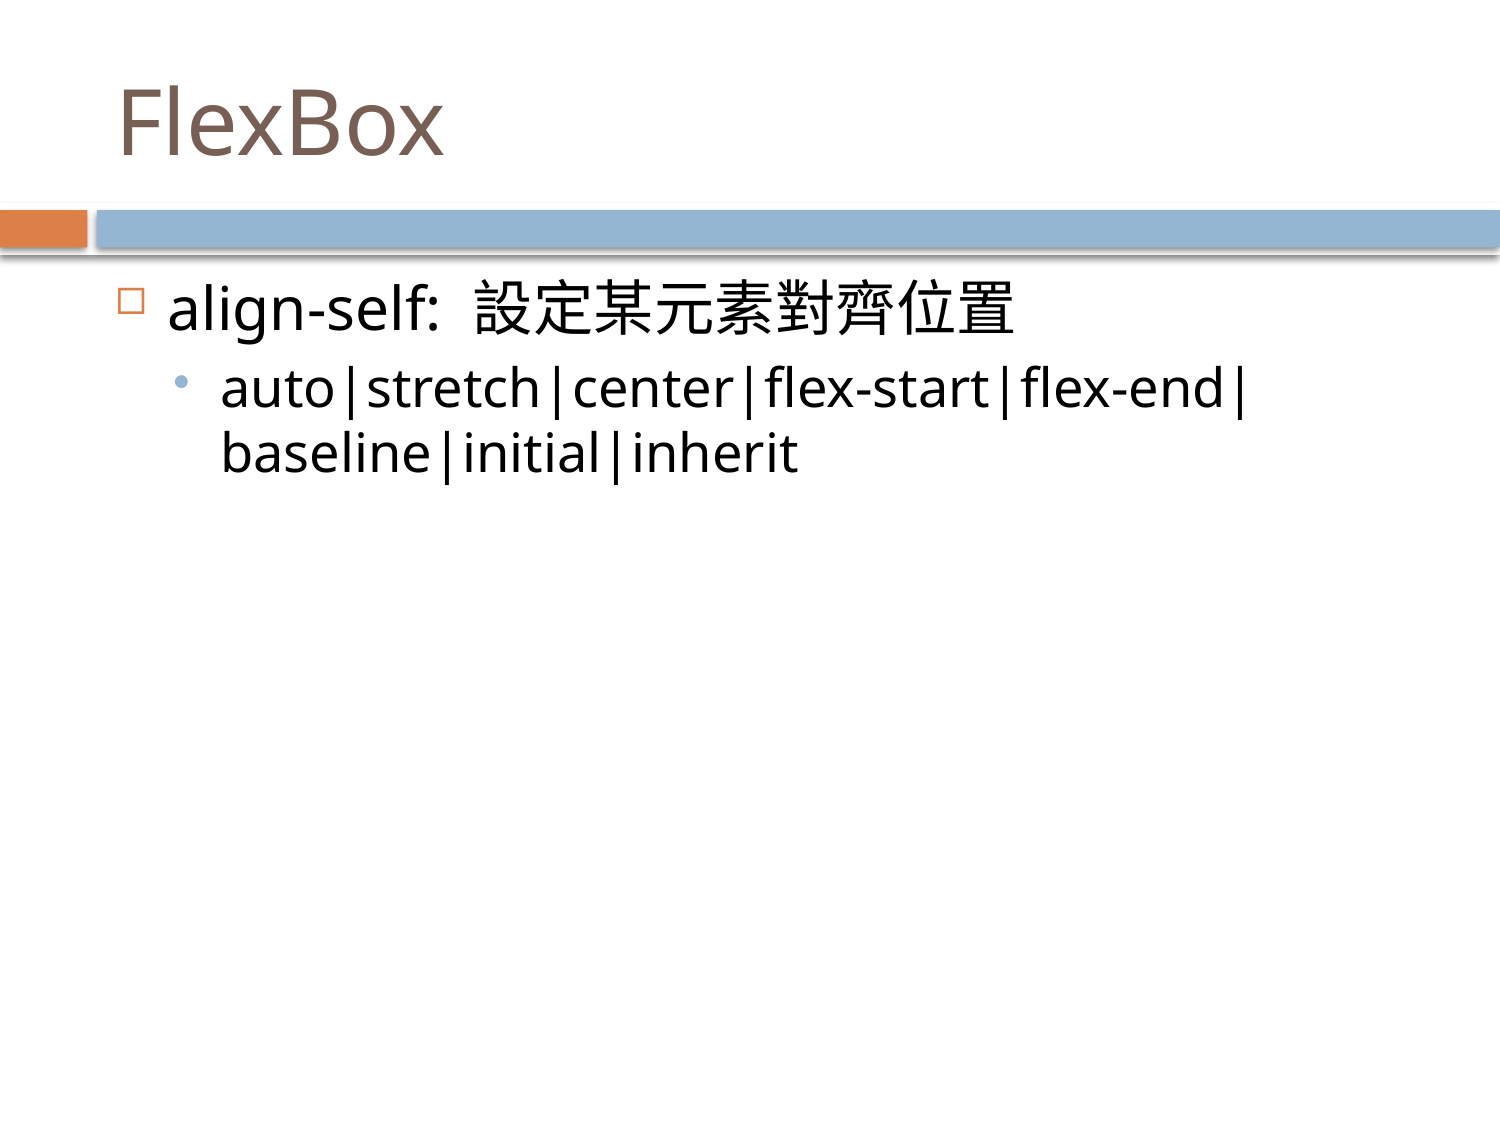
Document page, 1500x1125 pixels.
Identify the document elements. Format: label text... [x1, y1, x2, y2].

title FlexBox [100, 37, 1438, 200]
list align-self: 設定某元素對齊位置 auto|stretch|center|flex-start|flex-end|baseline|initial|inherit [100, 262, 1438, 1000]
